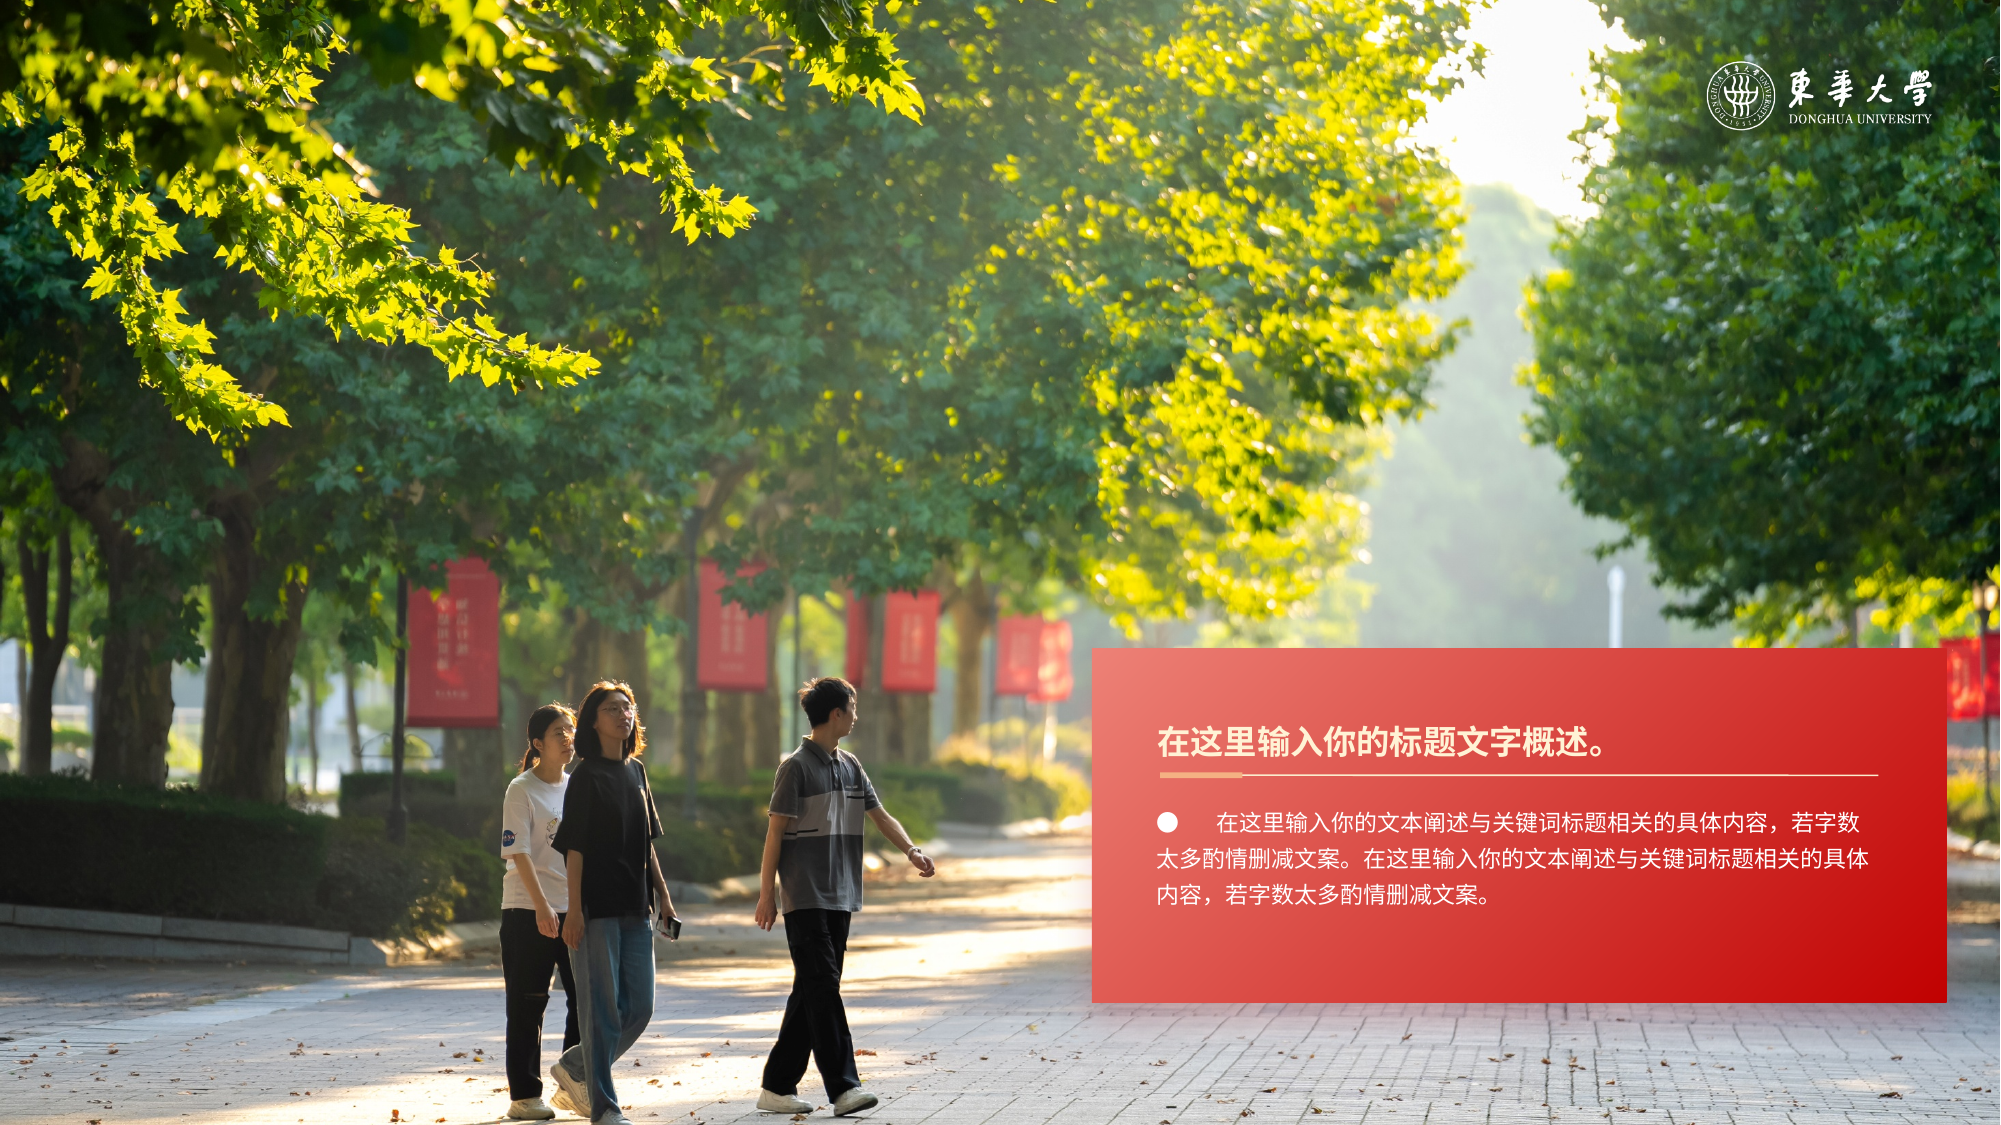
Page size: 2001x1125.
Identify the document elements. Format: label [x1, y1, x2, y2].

text_box [1091, 647, 1947, 1003]
picture [0, 0, 2000, 1125]
